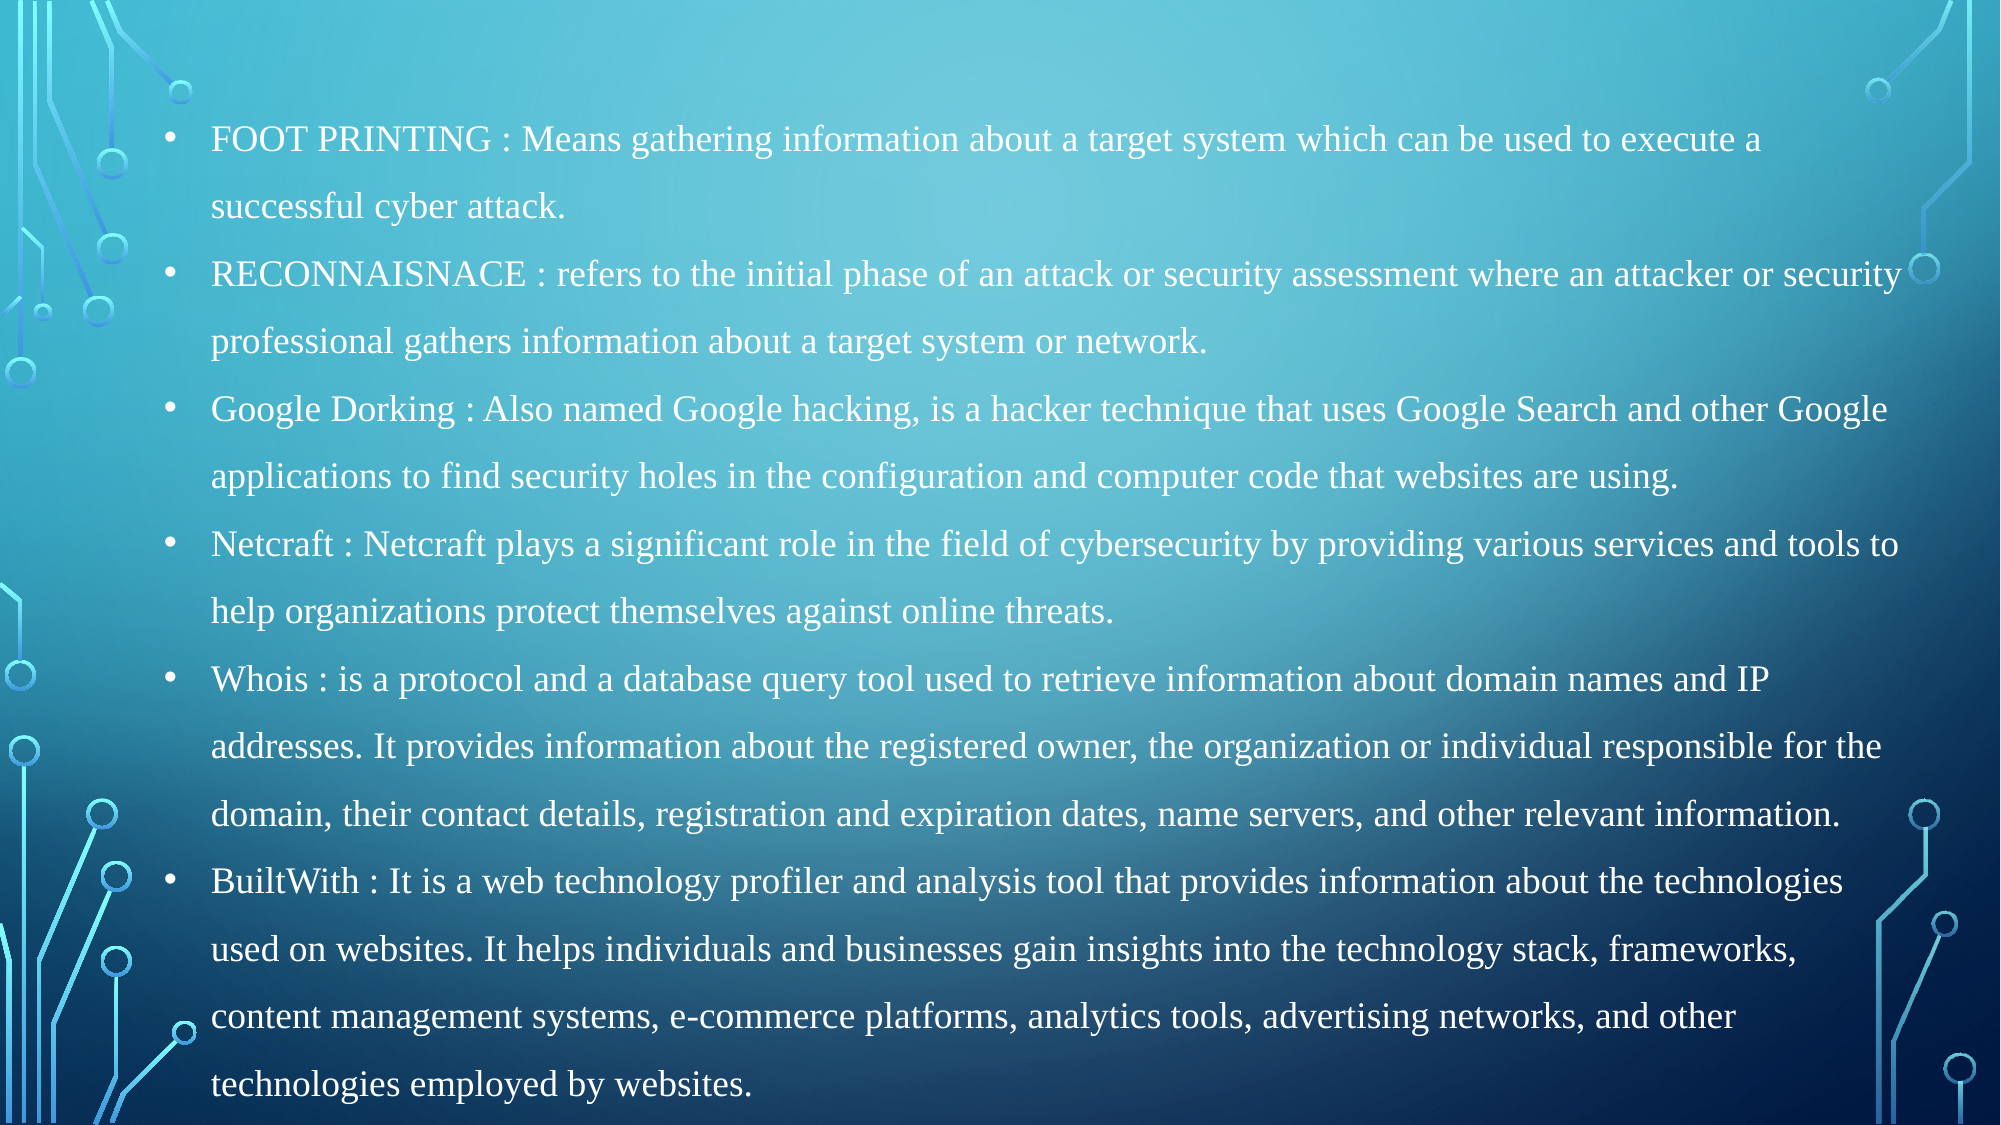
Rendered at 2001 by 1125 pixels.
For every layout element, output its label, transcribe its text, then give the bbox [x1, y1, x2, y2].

text_box FOOT PRINTING : Means gathering information about a target system which can be used to execute a successful cyber attack. RECONNAISNACE : refers to the initial phase of an attack or security assessment where an attacker or security professional gathers information about a target system or network. Google Dorking : Also named Google hacking, is a hacker technique that uses Google Search and other Google applications to find security holes in the configuration and computer code that websites are using. Netcraft : Netcraft plays a significant role in the field of cybersecurity by providing various services and tools to help organizations protect themselves against online threats. Whois : is a protocol and a database query tool used to retrieve information about domain names and IP addresses. It provides information about the registered owner, the organization or individual responsible for the domain, their contact details, registration and expiration dates, name servers, and other relevant information. BuiltWith : It is a web technology profiler and analysis tool that provides information about the technologies used on websites. It helps individuals and businesses gain insights into the technology stack, frameworks, content management systems, e-commerce platforms, analytics tools, advertising networks, and other technologies employed by websites. [149, 0, 1927, 1112]
